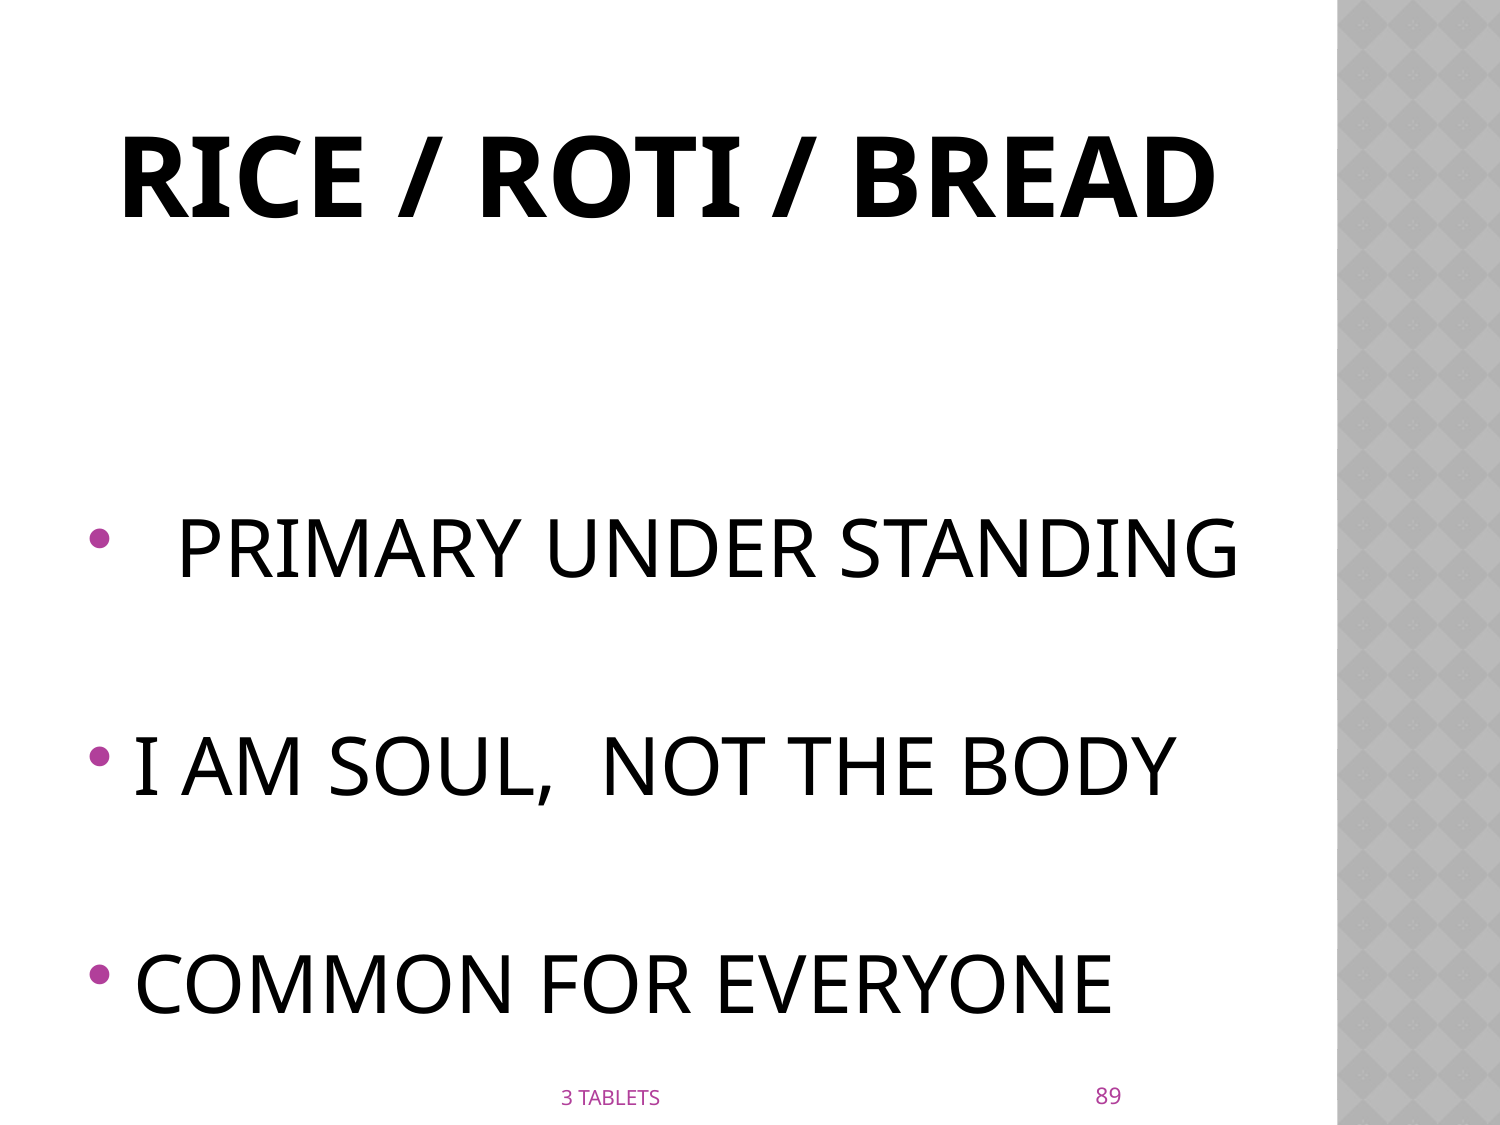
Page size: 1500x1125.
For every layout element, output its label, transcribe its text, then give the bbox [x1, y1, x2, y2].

title RICE / ROTI / BREAD [75, 52, 1263, 240]
footer 3 TABLETS [75, 1075, 675, 1114]
list PRIMARY UNDER STANDING I AM SOUL, NOT THE BODY COMMON FOR EVERYONE [75, 264, 1263, 1059]
slide_number 89 [1025, 1075, 1122, 1113]
